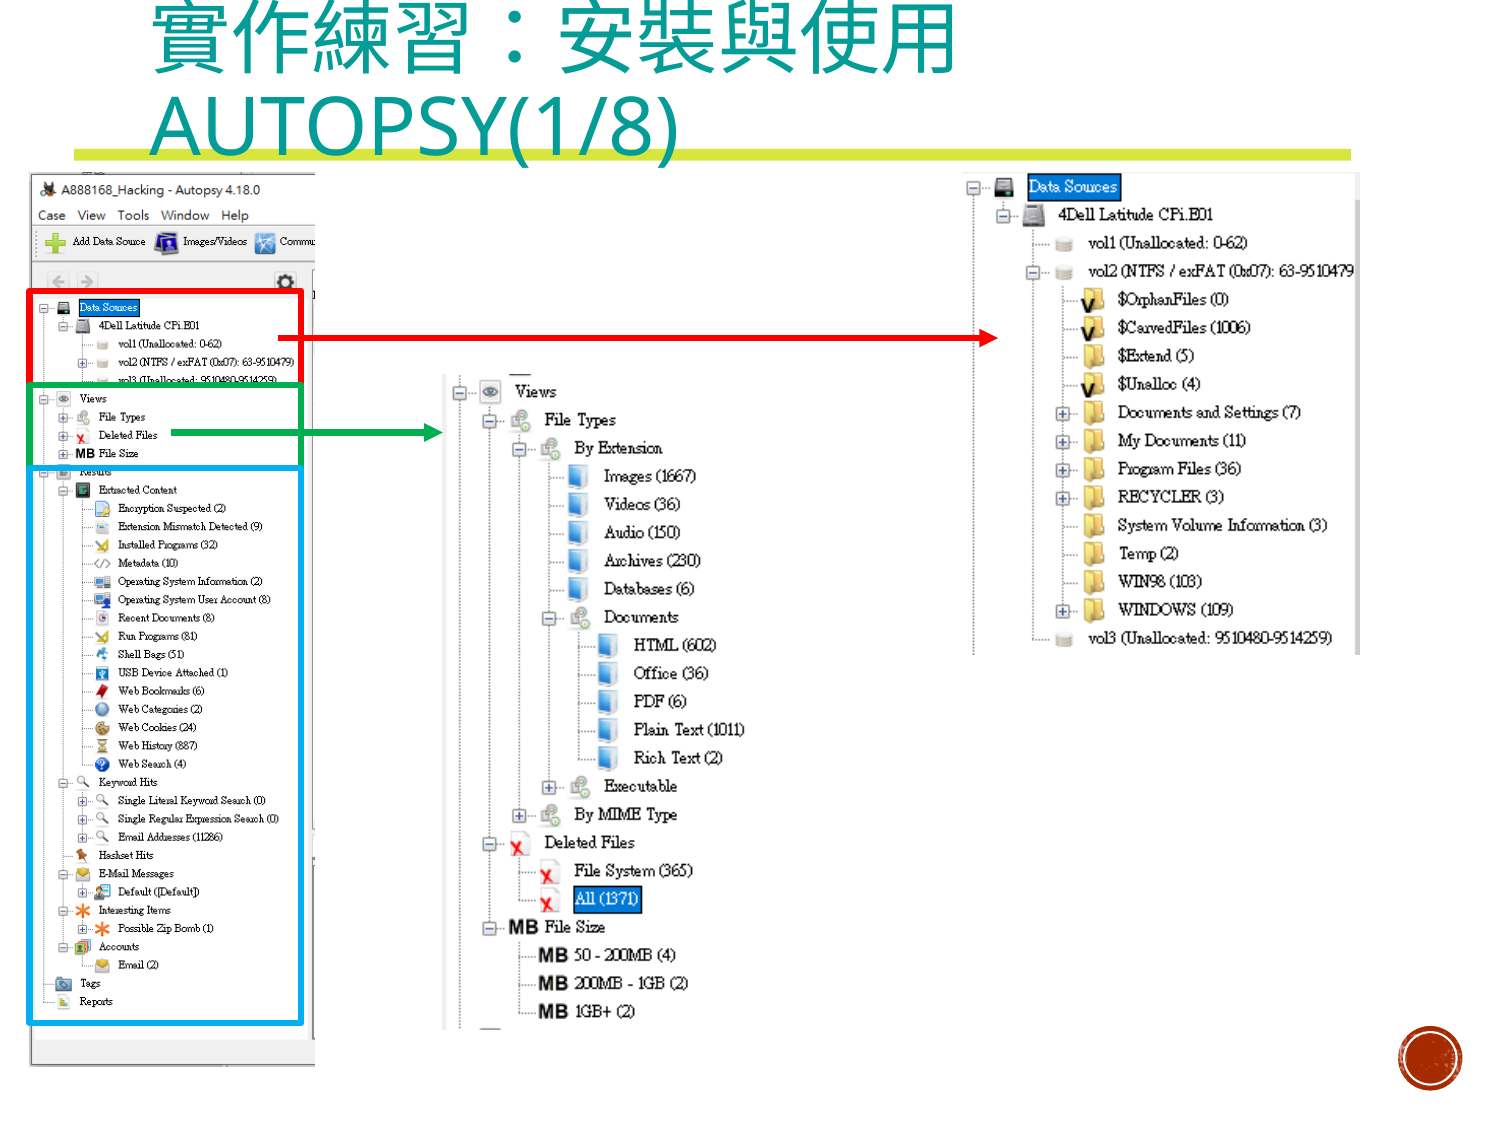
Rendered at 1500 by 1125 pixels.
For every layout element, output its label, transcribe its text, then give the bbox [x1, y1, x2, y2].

title 實作練習：安裝與使用Autopsy(1/8) [134, 21, 1483, 149]
picture [442, 374, 785, 1030]
picture [962, 172, 1360, 655]
picture [29, 172, 315, 1067]
picture [34, 472, 297, 1019]
